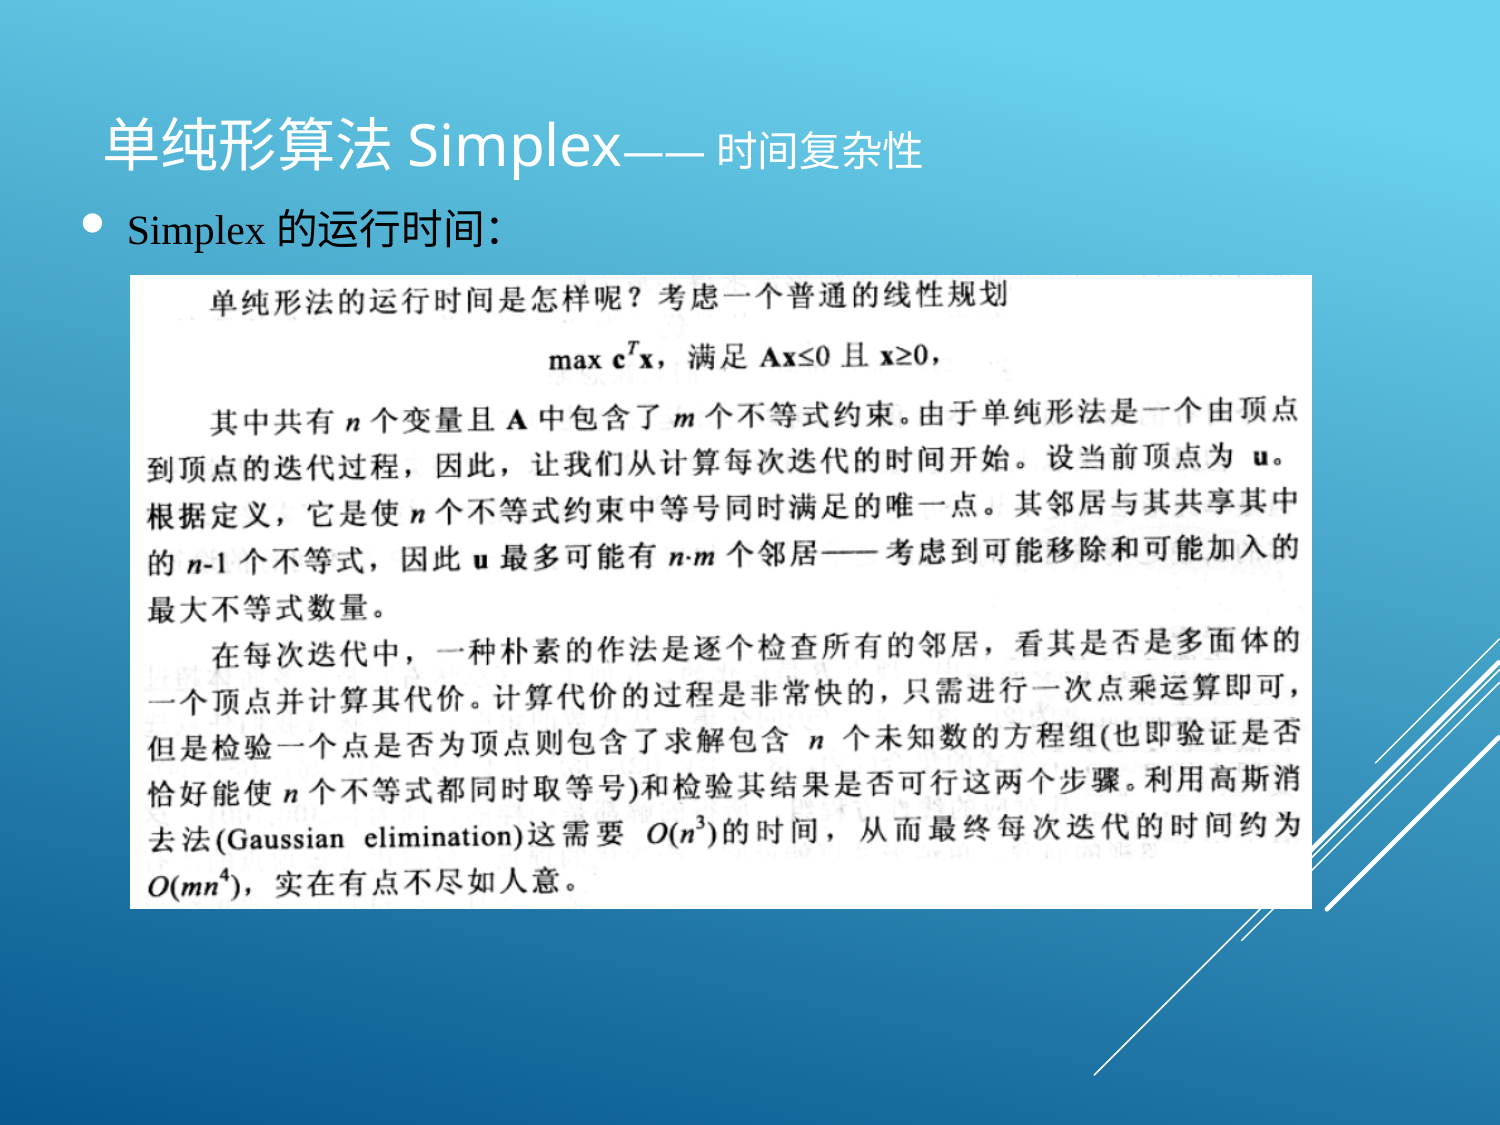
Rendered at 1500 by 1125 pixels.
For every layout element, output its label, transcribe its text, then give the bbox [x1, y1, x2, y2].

picture [130, 275, 1312, 909]
title 单纯形算法simplex——时间复杂性 [87, 87, 1413, 194]
list Simplex的运行时间： [64, 194, 1440, 1052]
